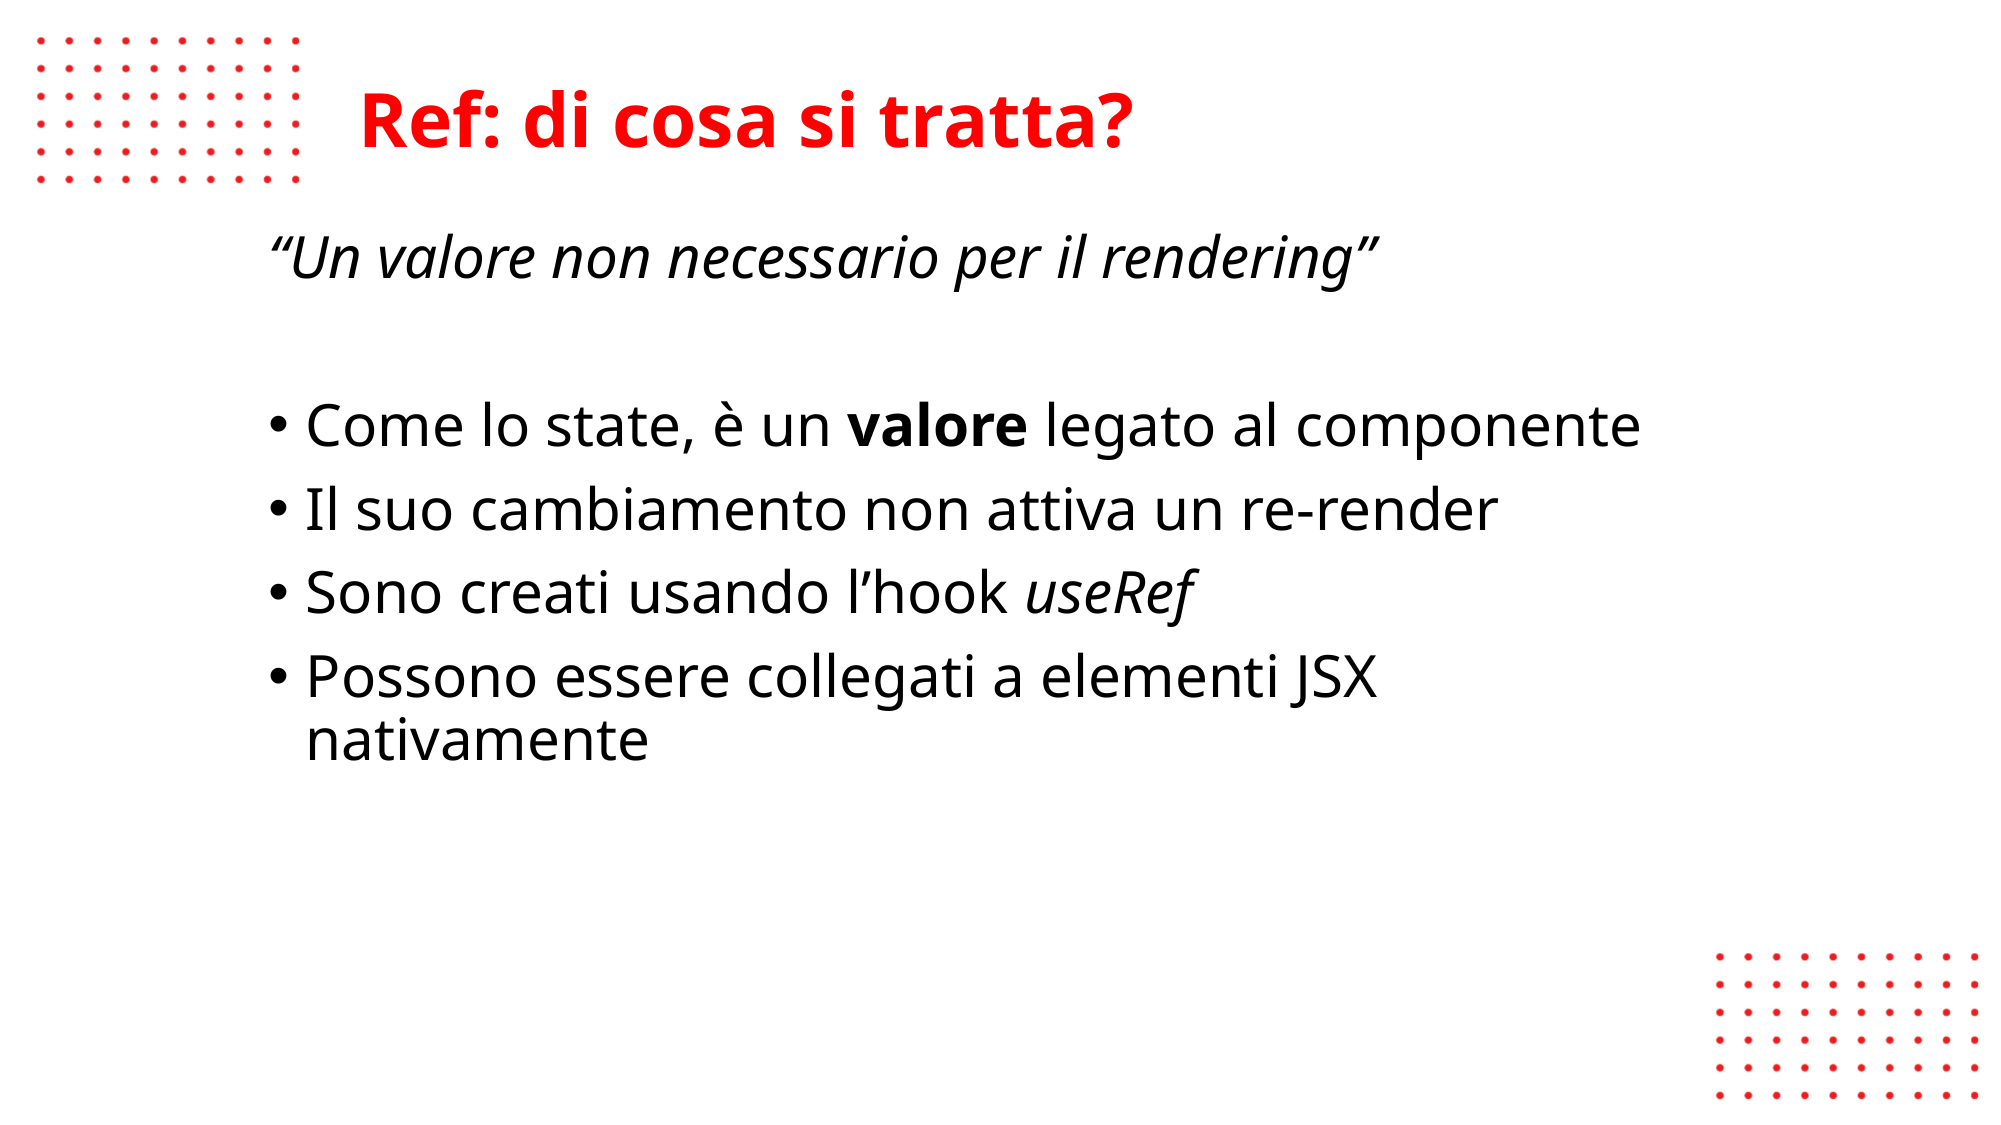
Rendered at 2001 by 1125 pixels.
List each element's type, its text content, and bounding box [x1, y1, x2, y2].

text_box Ref: di cosa si tratta? [343, 74, 1844, 293]
list “Un valore non necessario per il rendering” Come lo state, è un valore legato al componente Il suo cambiamento non attiva un re-render Sono creati usando l’hook useRef Possono essere collegati a elementi JSX nativamente [253, 220, 1750, 923]
picture [19, 21, 320, 208]
picture [1698, 937, 1999, 1124]
